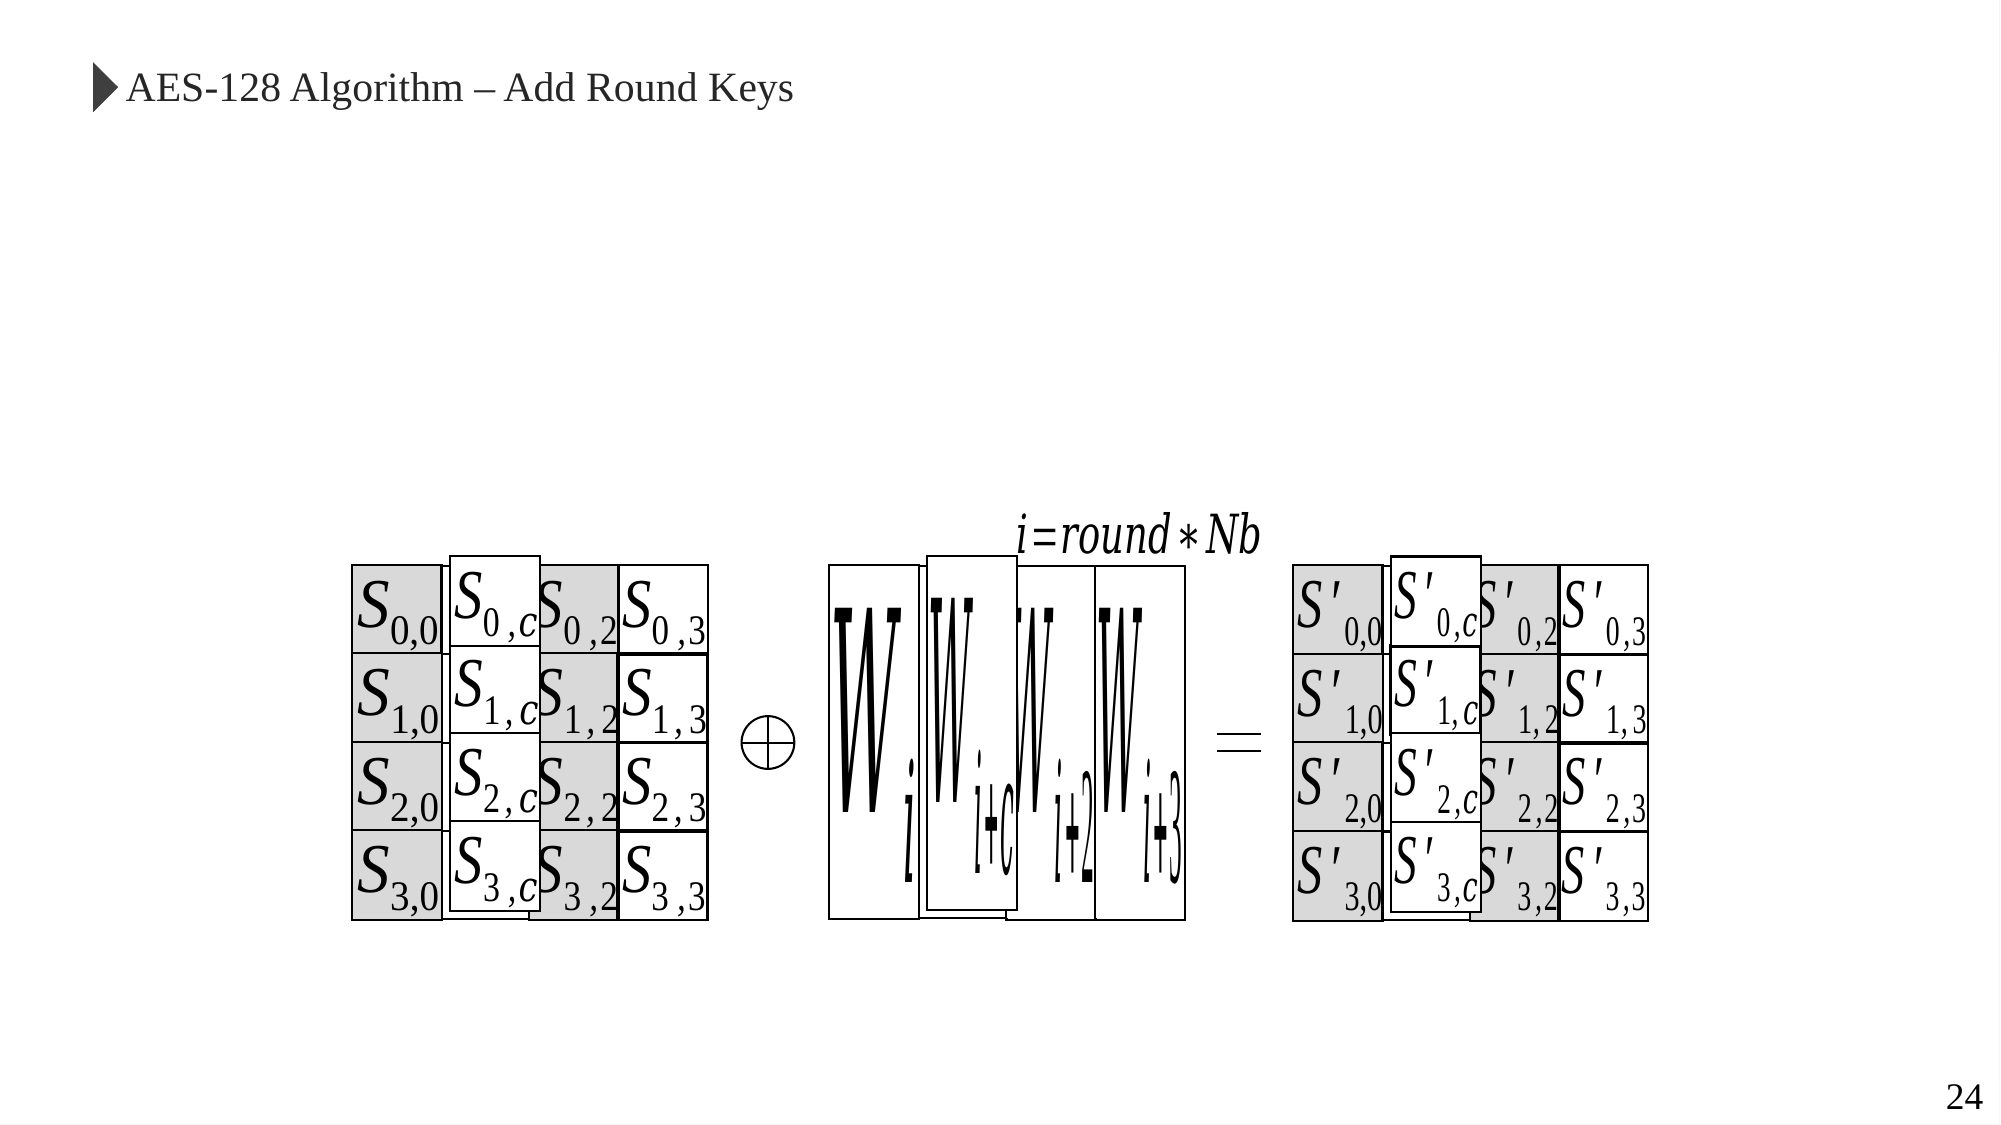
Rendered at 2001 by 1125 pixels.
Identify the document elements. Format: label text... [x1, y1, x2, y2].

text_box [440, 565, 449, 655]
text_box [441, 742, 449, 830]
text_box [0, 0, 2000, 1125]
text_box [741, 716, 795, 769]
text_box [441, 830, 528, 920]
text_box [1381, 831, 1469, 921]
text_box [918, 565, 1005, 919]
text_box [1381, 565, 1390, 655]
text_box [1381, 742, 1390, 831]
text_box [93, 52, 812, 118]
text_box 24 [1929, 1064, 2000, 1125]
